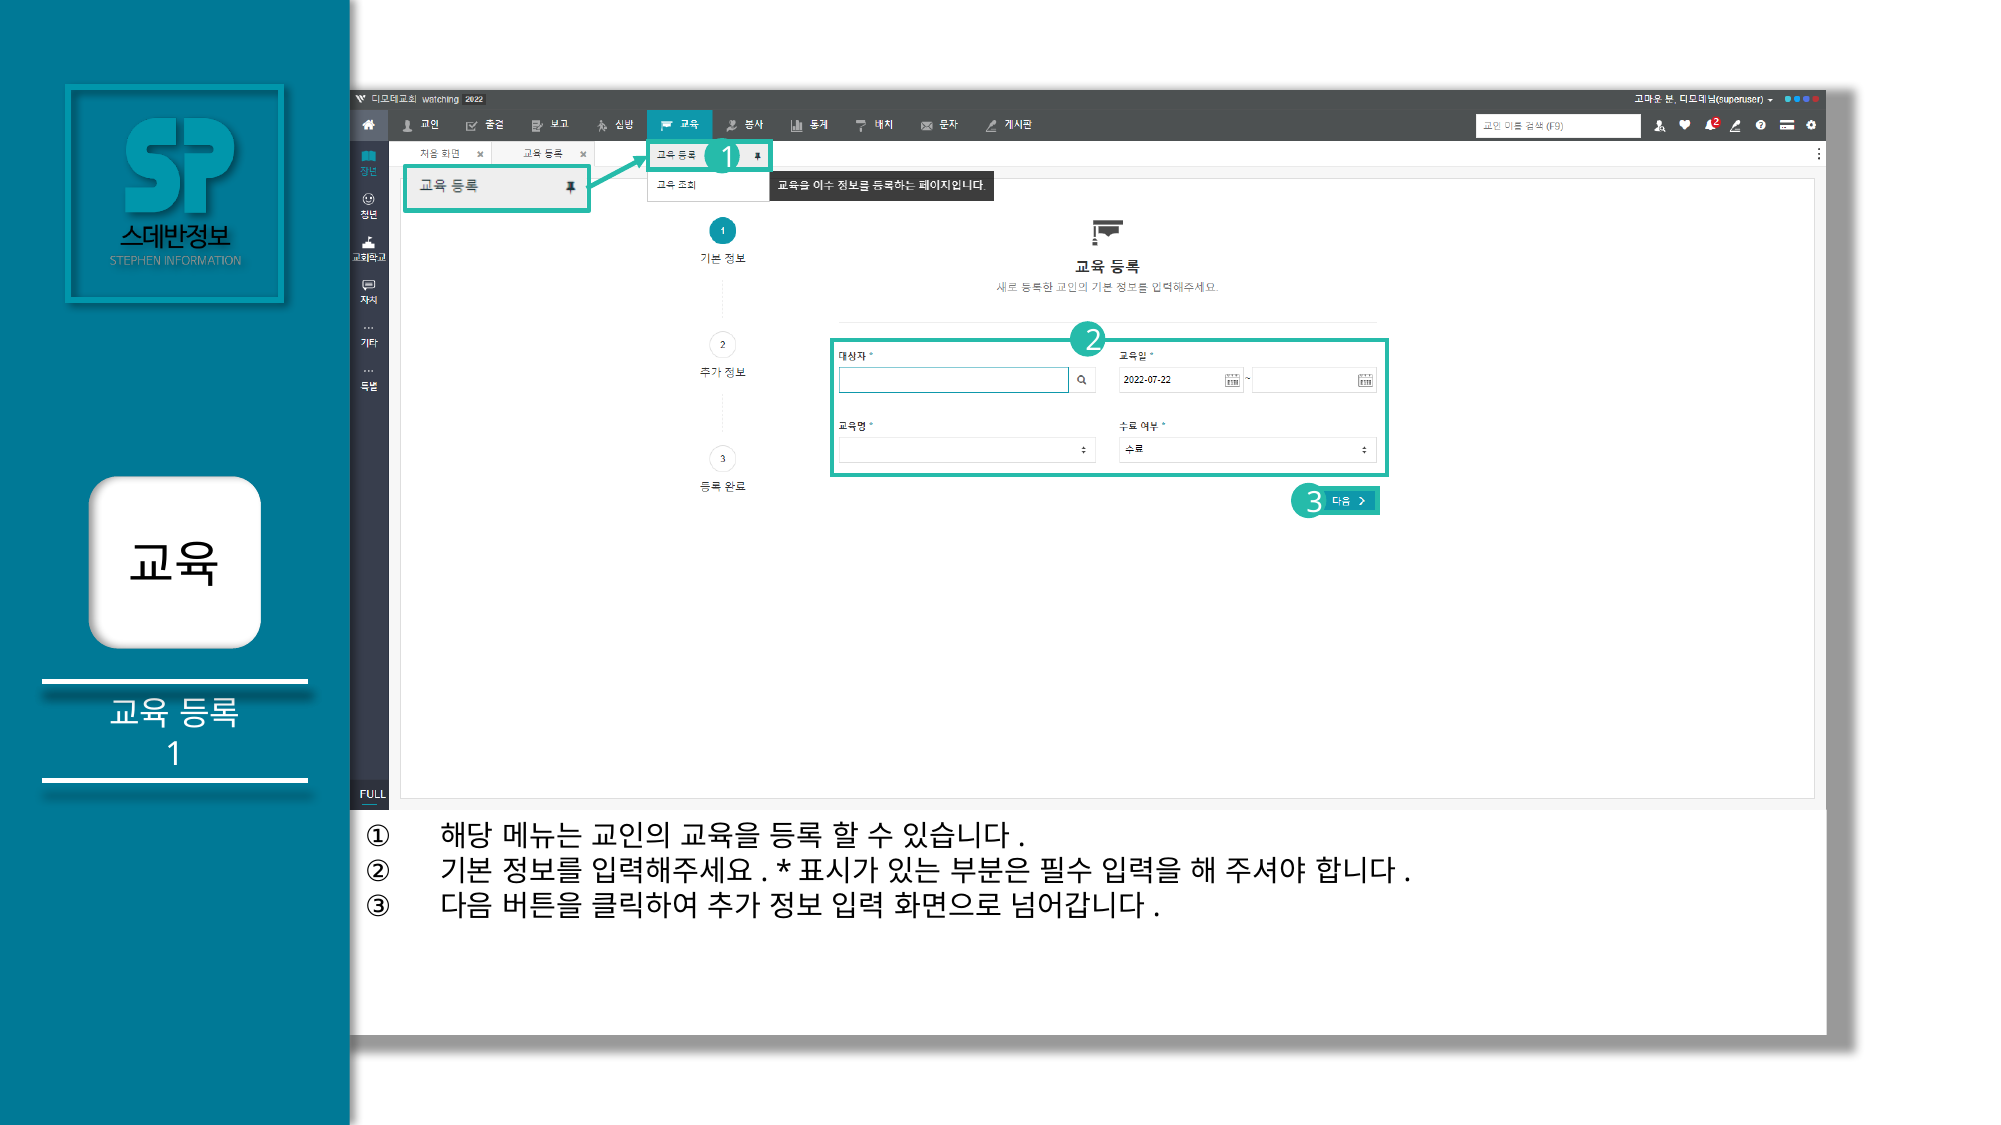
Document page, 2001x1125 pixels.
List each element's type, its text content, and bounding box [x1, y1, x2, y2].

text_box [0, 0, 350, 1125]
picture [350, 90, 1826, 810]
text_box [586, 155, 649, 189]
text_box 해당 메뉴는 교인의 교육을 등록 할 수 있습니다. 기본 정보를 입력해주세요. *표시가 있는 부분은 필수 입력을 해 주셔야 합니다. 다음 버튼을 클릭하여 추가 정보 입력 화면으로 넘어갑니다. [361, 809, 1828, 1036]
